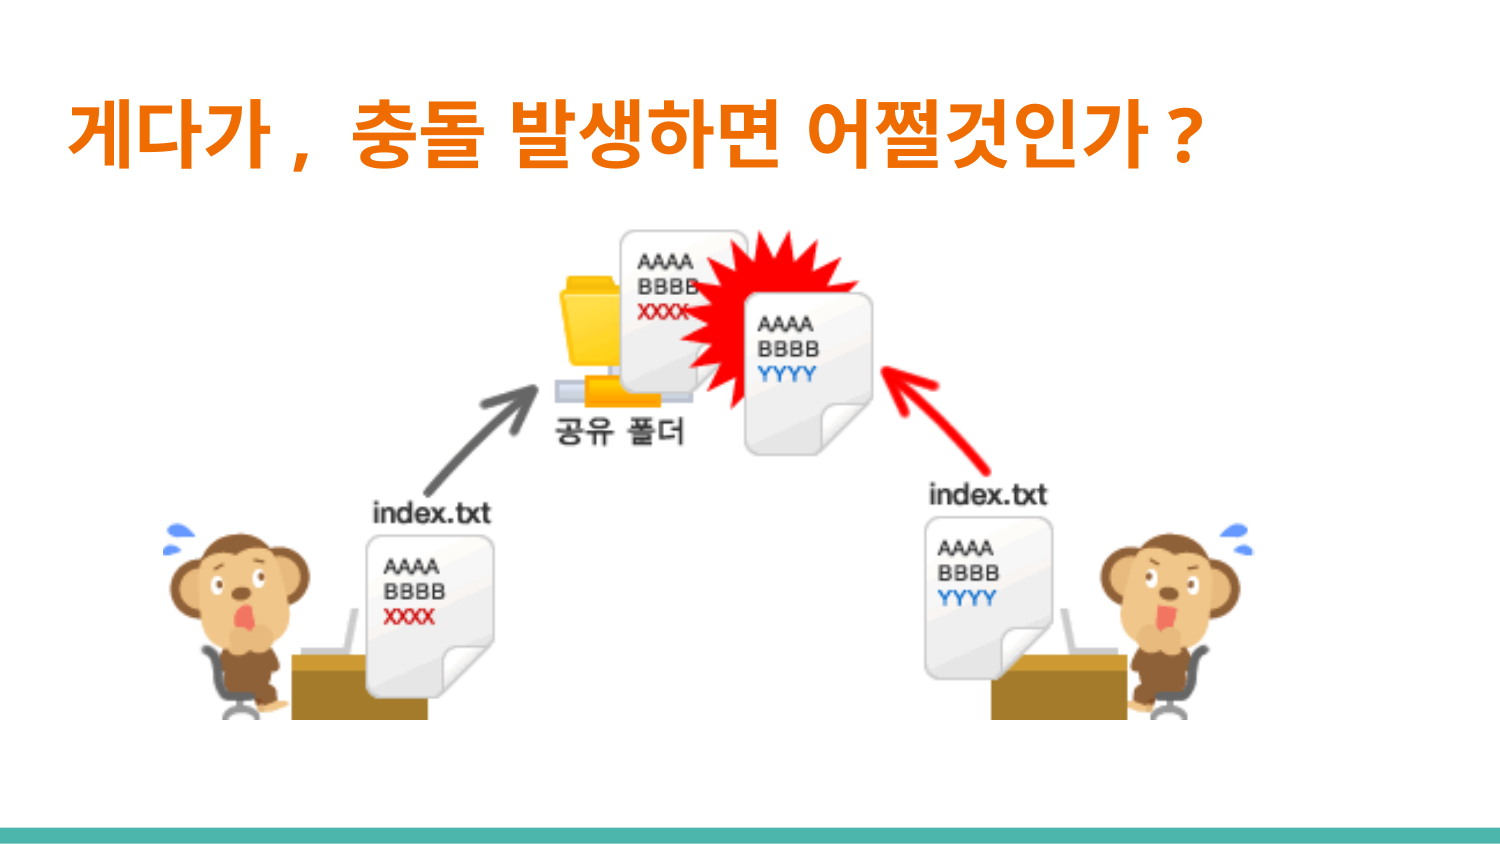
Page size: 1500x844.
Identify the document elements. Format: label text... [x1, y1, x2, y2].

title 게다가, 충돌 발생하면 어쩔것인가? [51, 72, 1449, 189]
picture [163, 228, 1255, 721]
